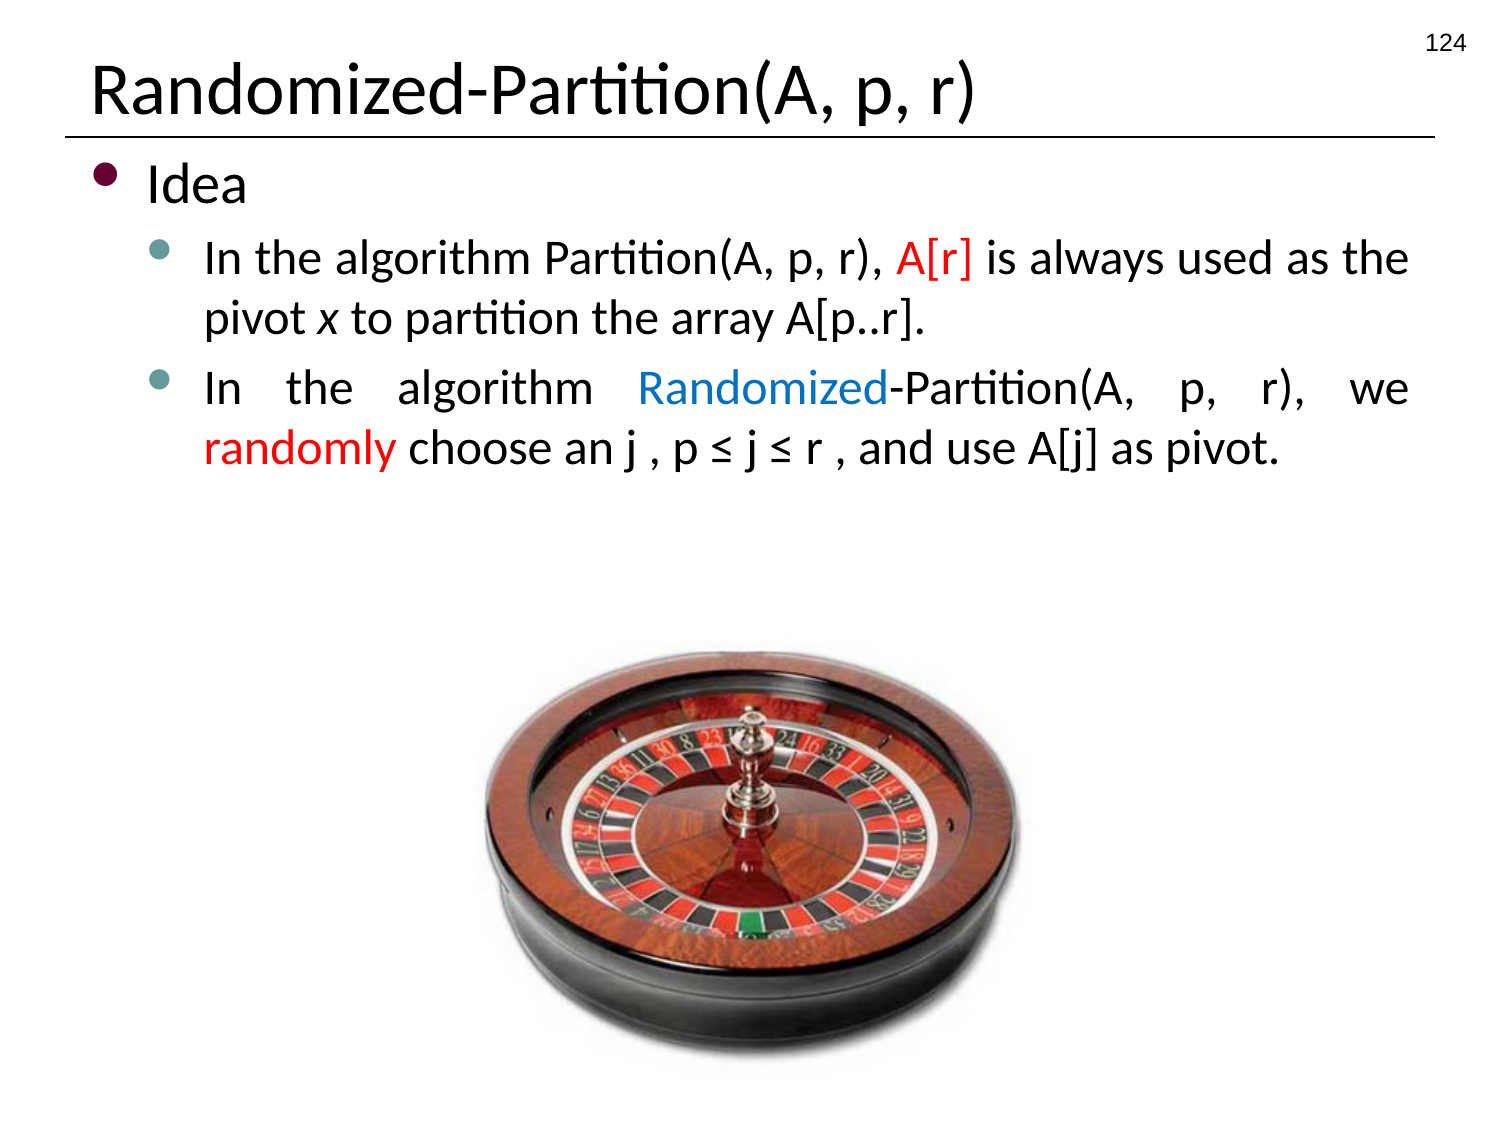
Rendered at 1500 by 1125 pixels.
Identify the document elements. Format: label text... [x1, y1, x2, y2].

slide_number 124 [1131, 18, 1483, 62]
list Idea In the algorithm Partition(A, p, r), A[r] is always used as the pivot x to partition the array A[p..r]. In the algorithm Randomized-Partition(A, p, r), we randomly choose an j , p ≤ j ≤ r , and use A[j] as pivot. [75, 137, 1425, 948]
picture [456, 621, 1044, 1088]
title Randomized-Partition(A, p, r) [75, 20, 1425, 137]
